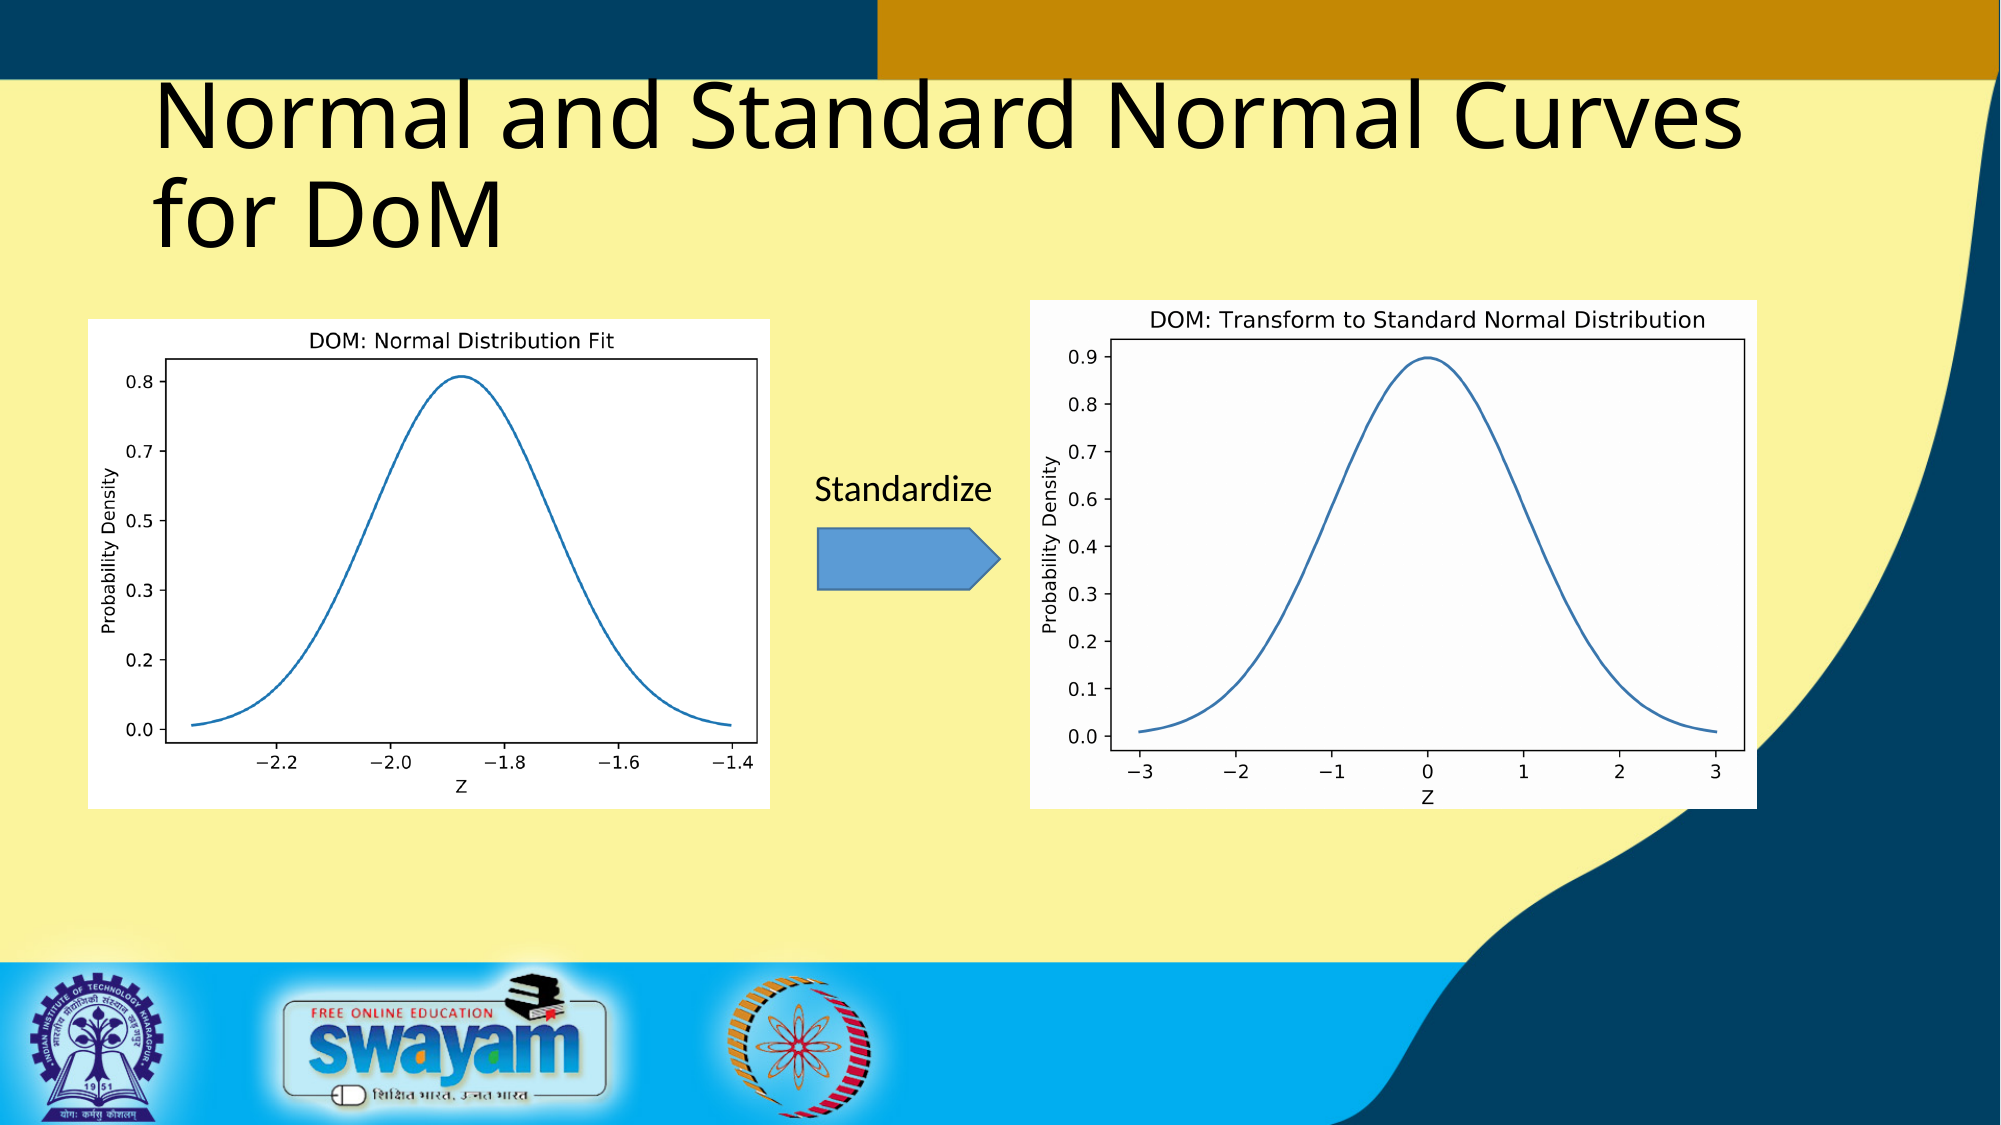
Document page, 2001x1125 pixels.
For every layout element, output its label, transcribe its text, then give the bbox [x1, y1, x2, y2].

picture [0, 0, 2001, 1125]
text_box [816, 527, 1002, 591]
title Normal and Standard Normal Curves for DoM [137, 59, 1863, 278]
text_box Standardize [799, 456, 1030, 516]
picture [1425, 1016, 1433, 1023]
